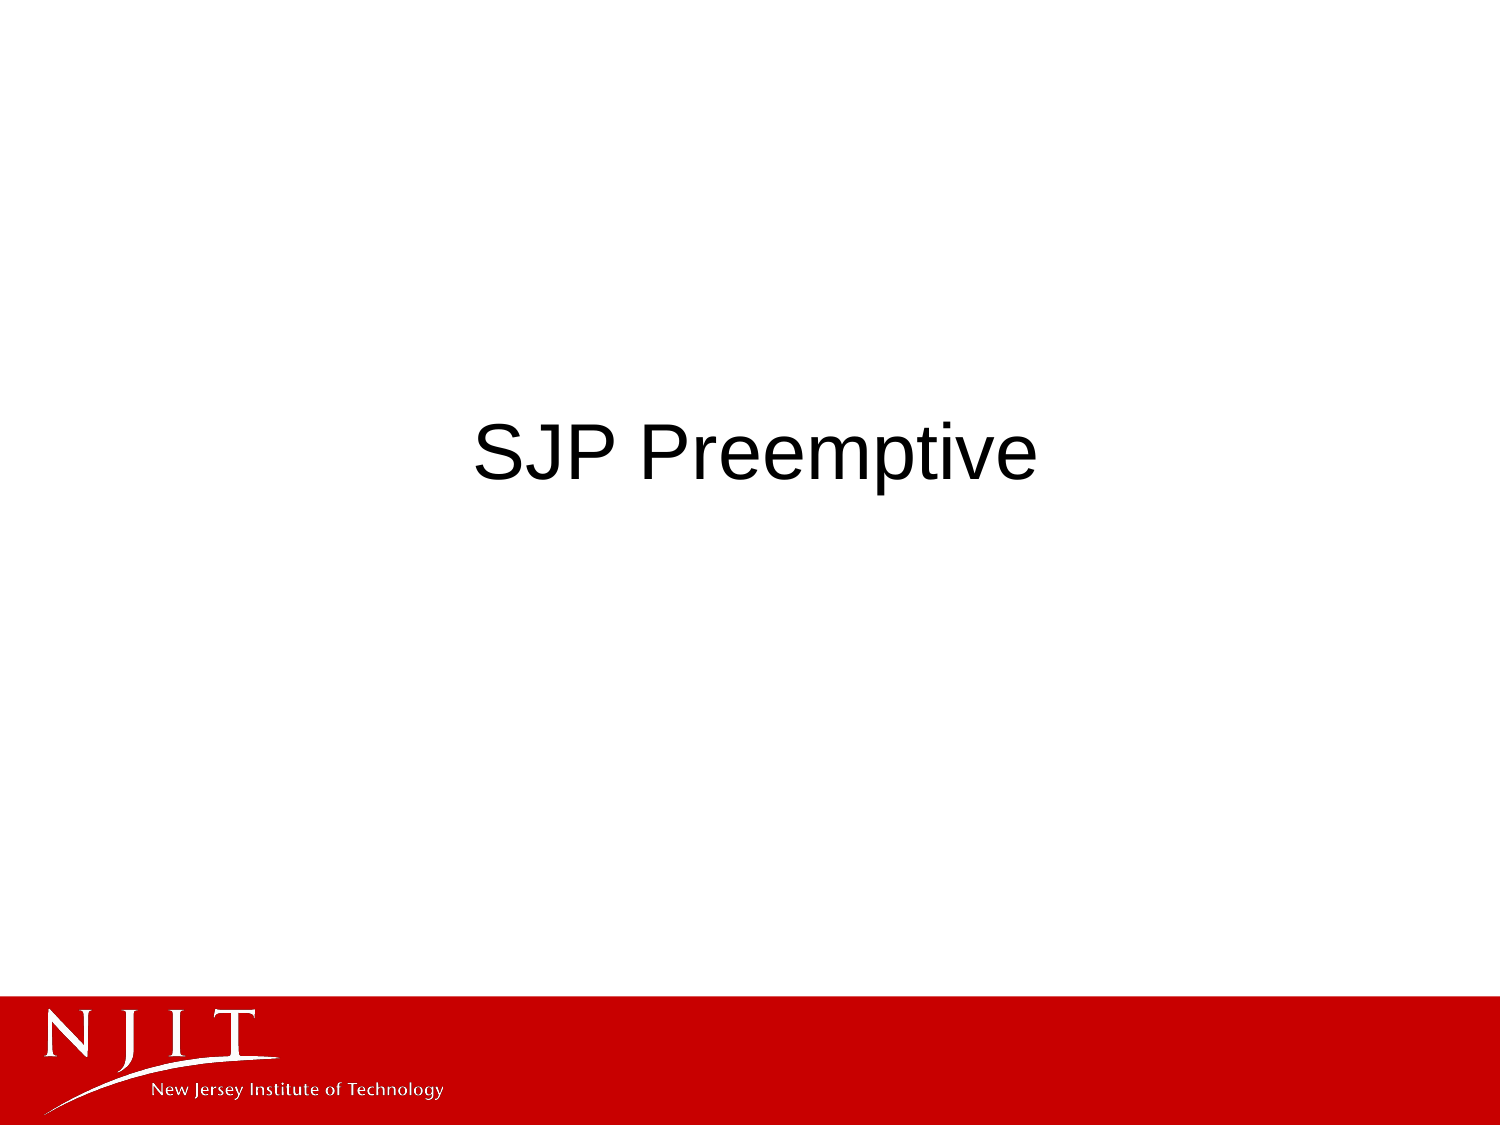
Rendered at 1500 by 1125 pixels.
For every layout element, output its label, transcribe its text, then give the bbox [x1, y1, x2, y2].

title SJP Preemptive [457, 392, 1500, 581]
picture [42, 1008, 443, 1115]
